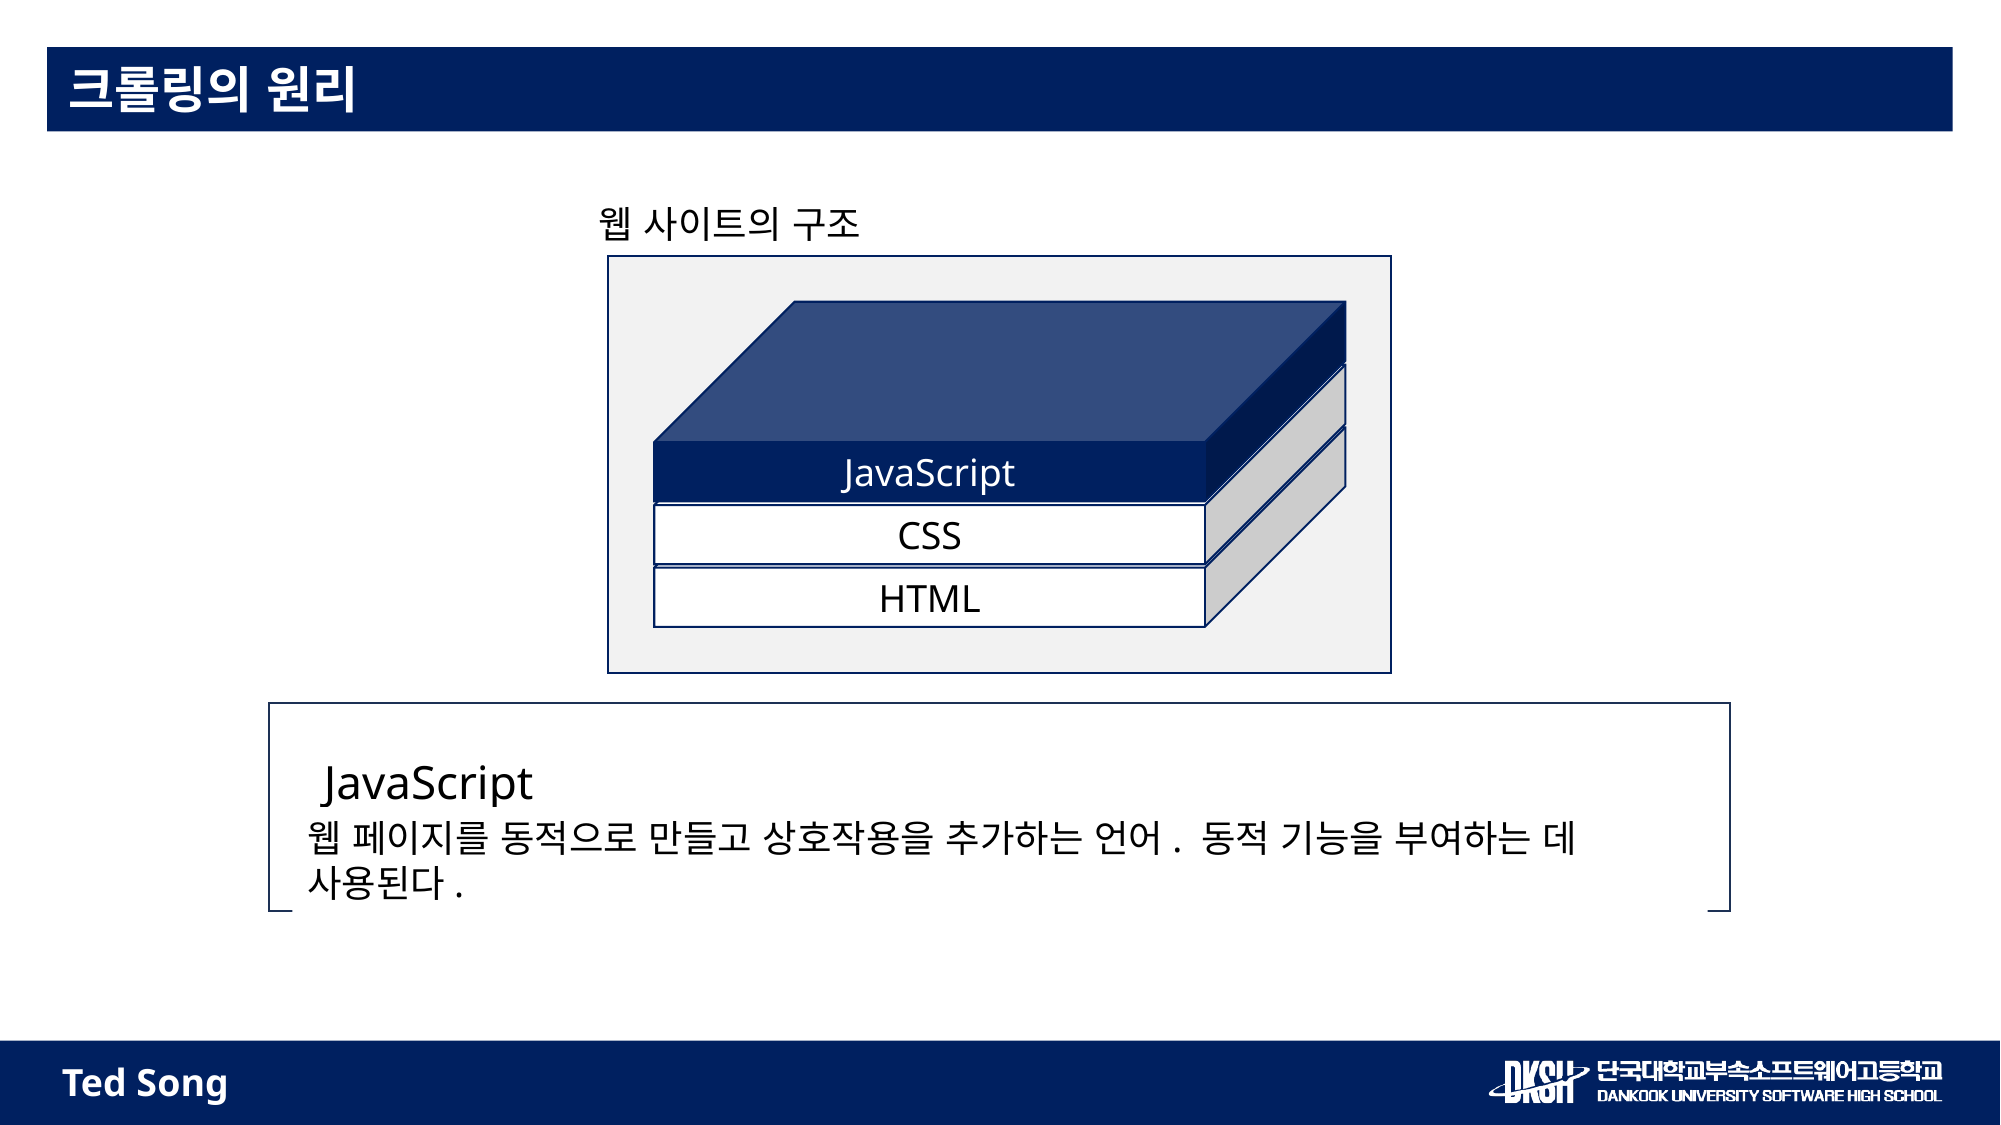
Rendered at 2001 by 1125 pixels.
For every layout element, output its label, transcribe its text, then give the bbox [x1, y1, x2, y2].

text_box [292, 746, 1708, 868]
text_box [0, 1040, 2000, 1125]
text_box 웹 사이트의 구조 [584, 194, 877, 254]
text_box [654, 301, 1346, 627]
text_box [607, 255, 1392, 674]
text_box [268, 702, 1731, 912]
text_box 크롤링의 원리 [53, 51, 374, 127]
text_box [46, 46, 1954, 132]
